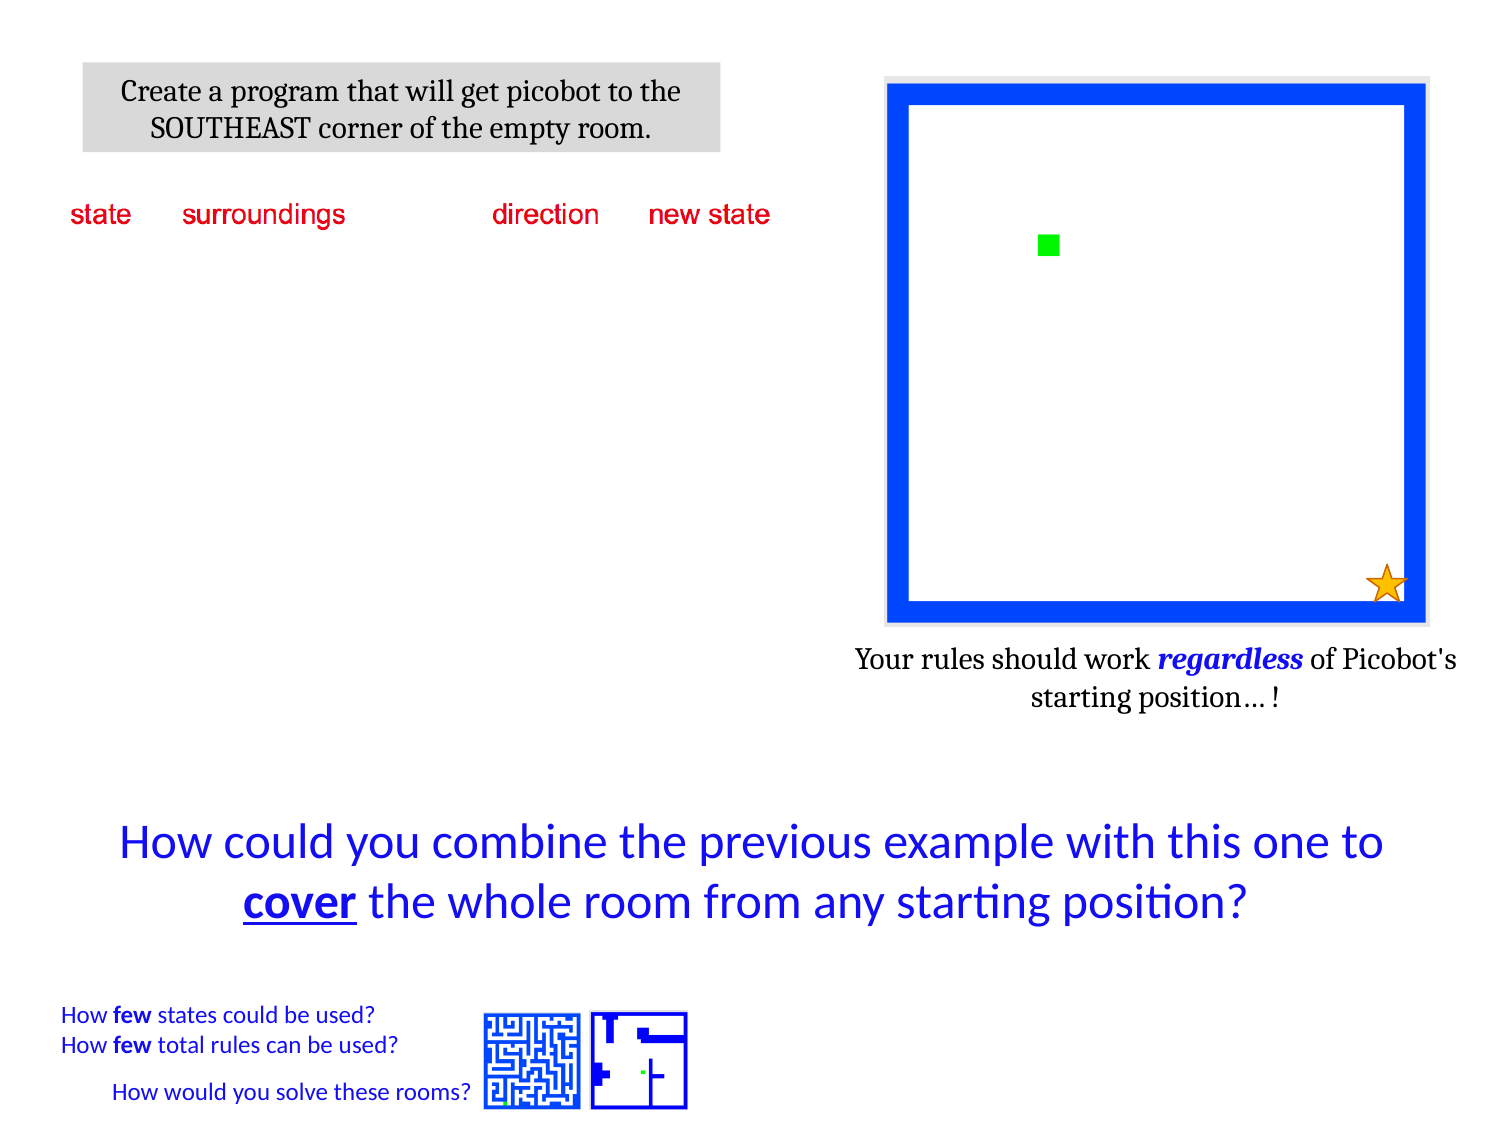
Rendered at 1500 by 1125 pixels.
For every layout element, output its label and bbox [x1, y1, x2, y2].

text_box [836, 630, 1475, 721]
text_box [82, 62, 721, 153]
text_box [97, 1067, 487, 1113]
picture [54, 189, 786, 251]
picture [884, 76, 1431, 628]
picture [589, 1010, 688, 1110]
picture [483, 1012, 581, 1111]
text_box [95, 801, 1408, 936]
text_box [46, 991, 415, 1066]
